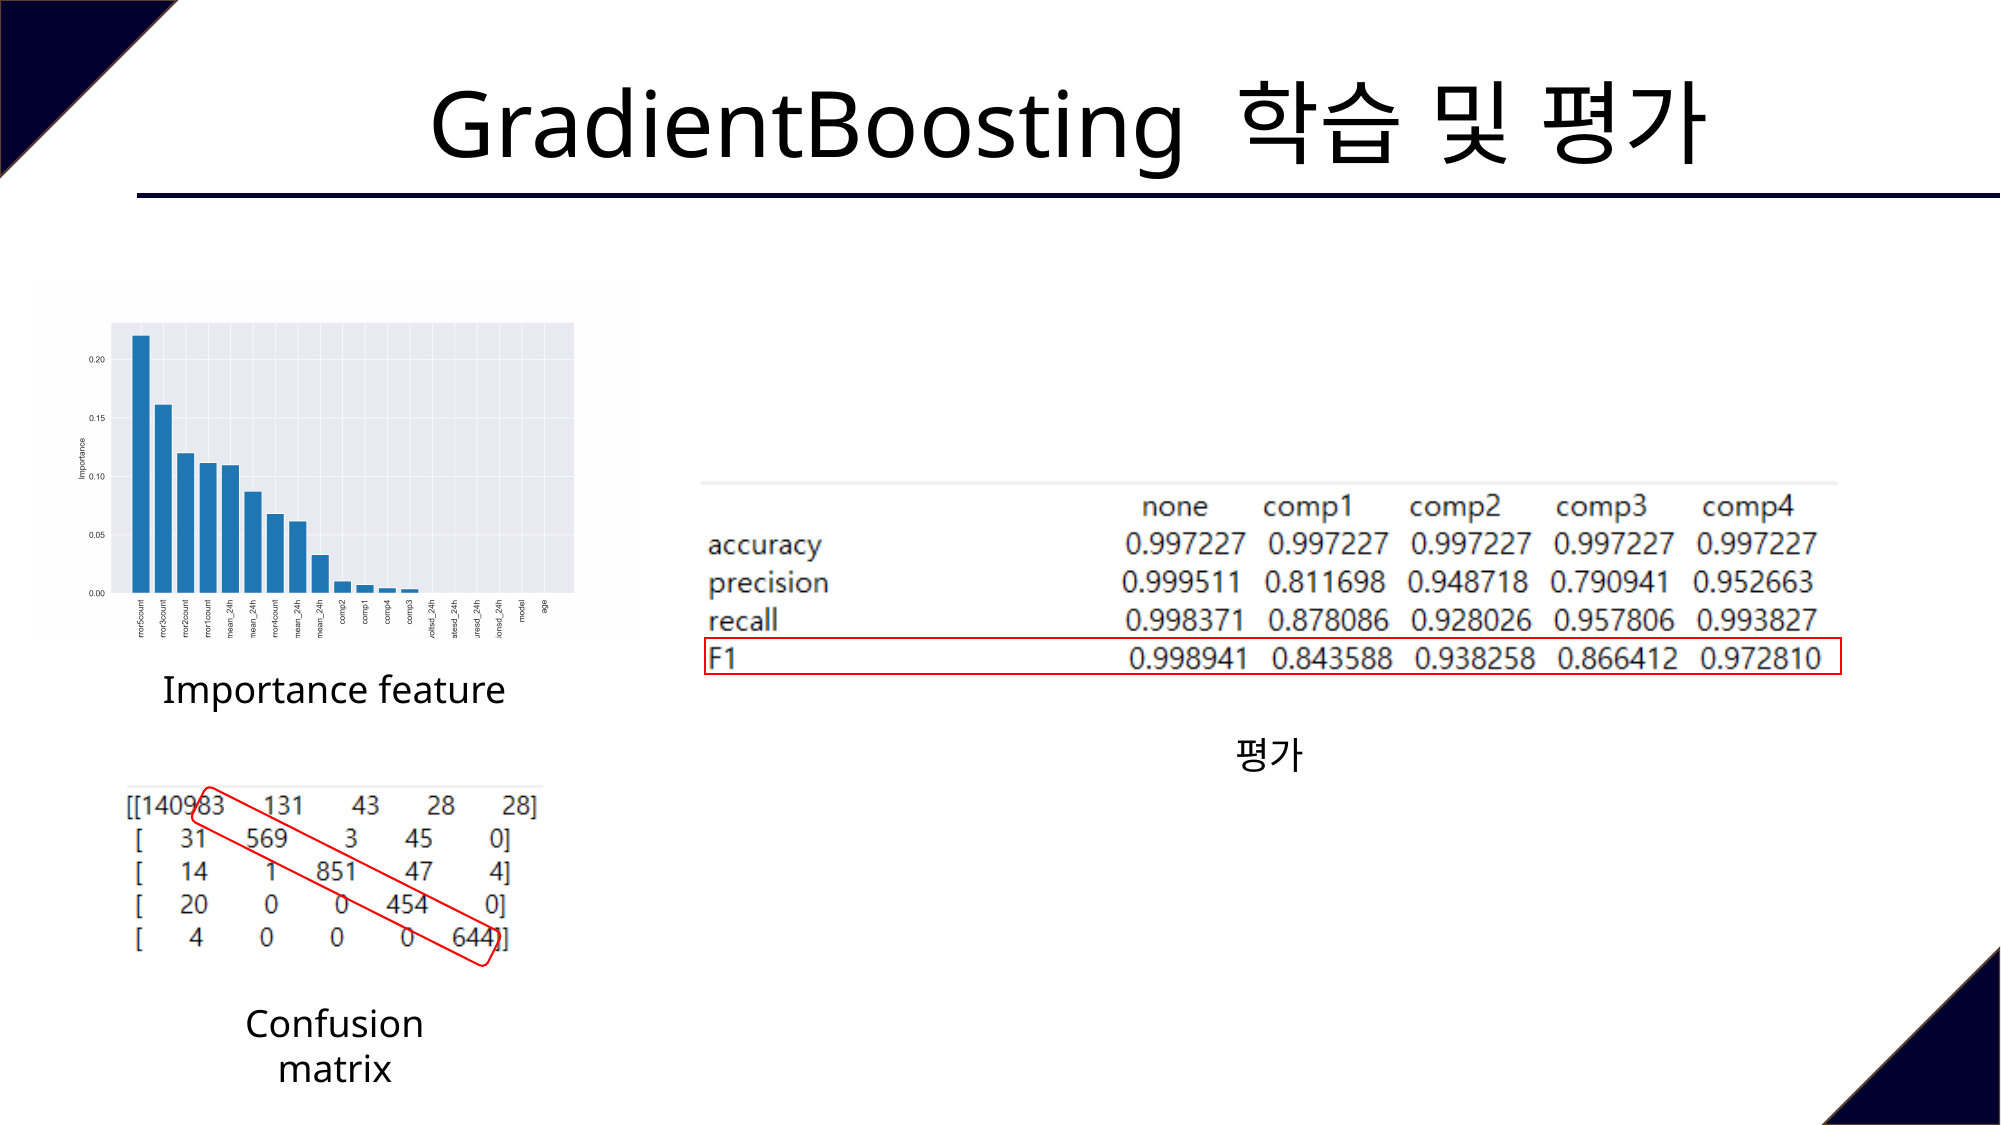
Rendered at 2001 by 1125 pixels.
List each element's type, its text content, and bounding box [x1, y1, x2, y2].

picture [701, 478, 1838, 684]
picture [36, 279, 634, 638]
text_box 평가 [1106, 724, 1433, 785]
text_box Confusion matrix [171, 992, 498, 1098]
picture [126, 785, 543, 967]
text_box Importance feature [147, 658, 522, 718]
title GradientBoosting 학습 및 평가 [137, 59, 2000, 196]
text_box [1838, 637, 1842, 675]
